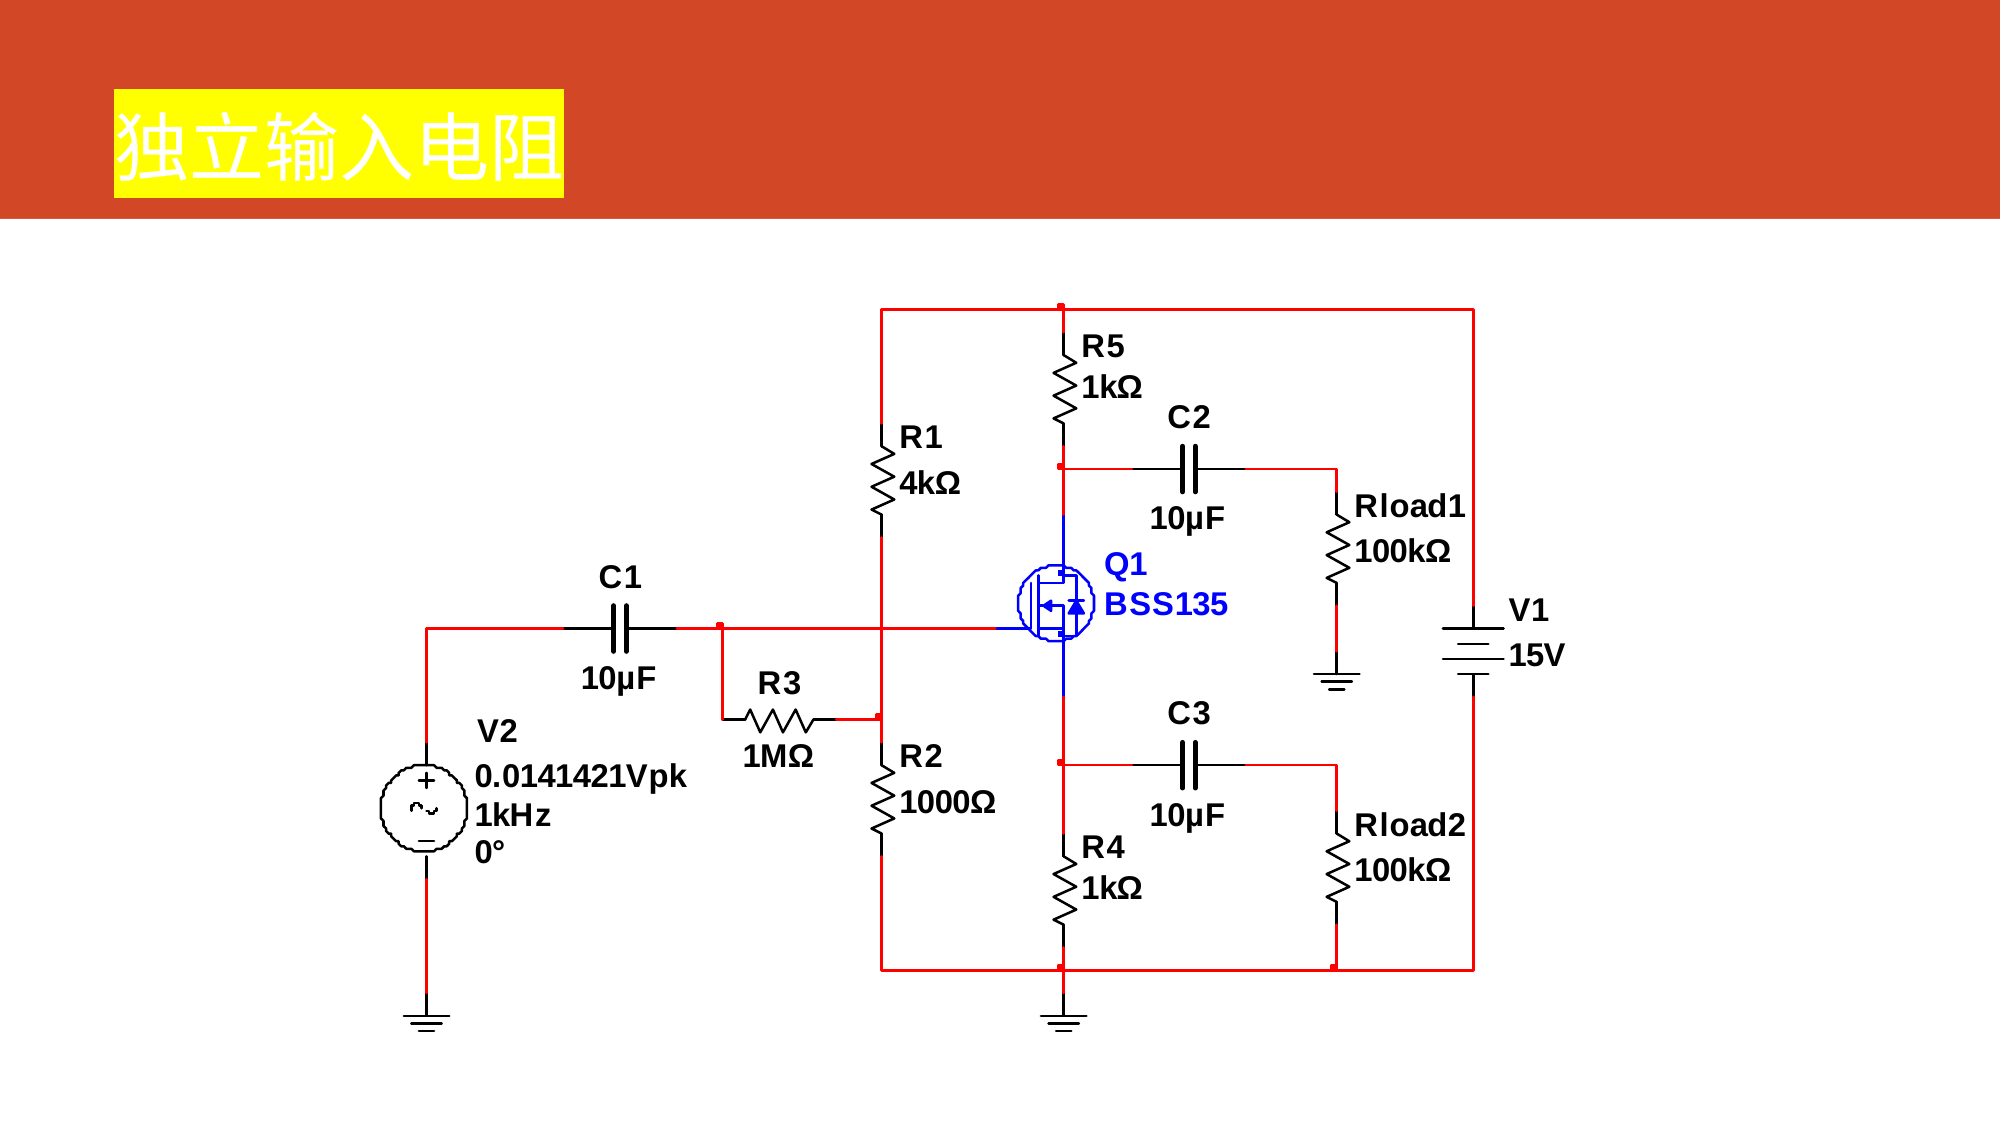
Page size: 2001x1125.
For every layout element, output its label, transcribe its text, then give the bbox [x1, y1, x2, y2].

picture [375, 299, 1590, 1065]
title 独立输入电阻 [99, 0, 1863, 199]
